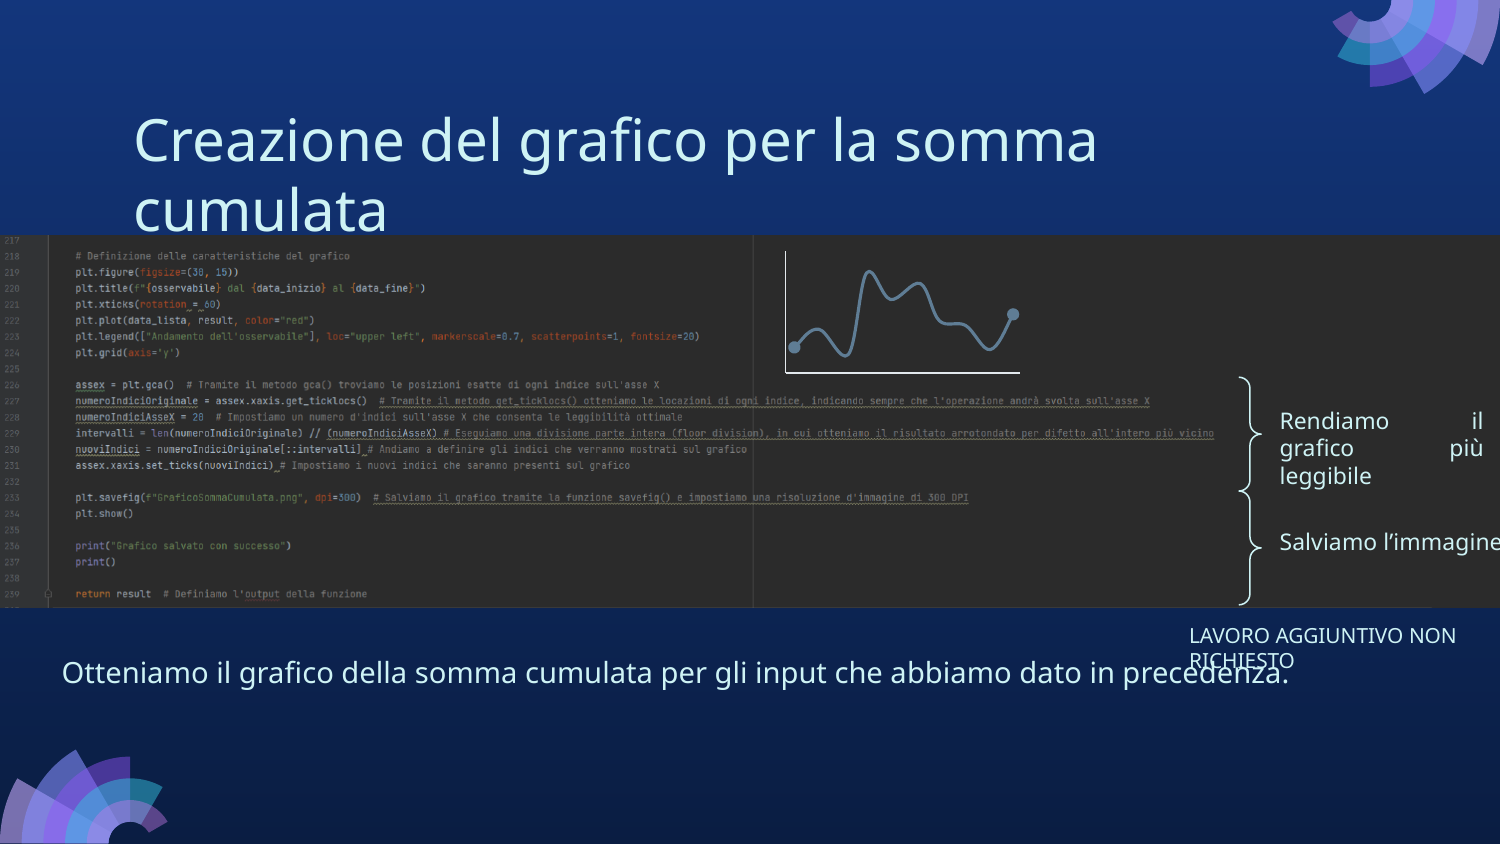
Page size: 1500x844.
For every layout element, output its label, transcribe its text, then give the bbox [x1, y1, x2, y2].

text_box LAVORO AGGIUNTIVO NON RICHIESTO [1174, 615, 1500, 688]
text_box Otteniamo il grafico della somma cumulata per gli input che abbiamo dato in precedenza. [46, 639, 1333, 705]
title Creazione del grafico per la somma cumulata [118, 88, 1382, 183]
picture [0, 235, 1500, 609]
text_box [785, 251, 1021, 374]
